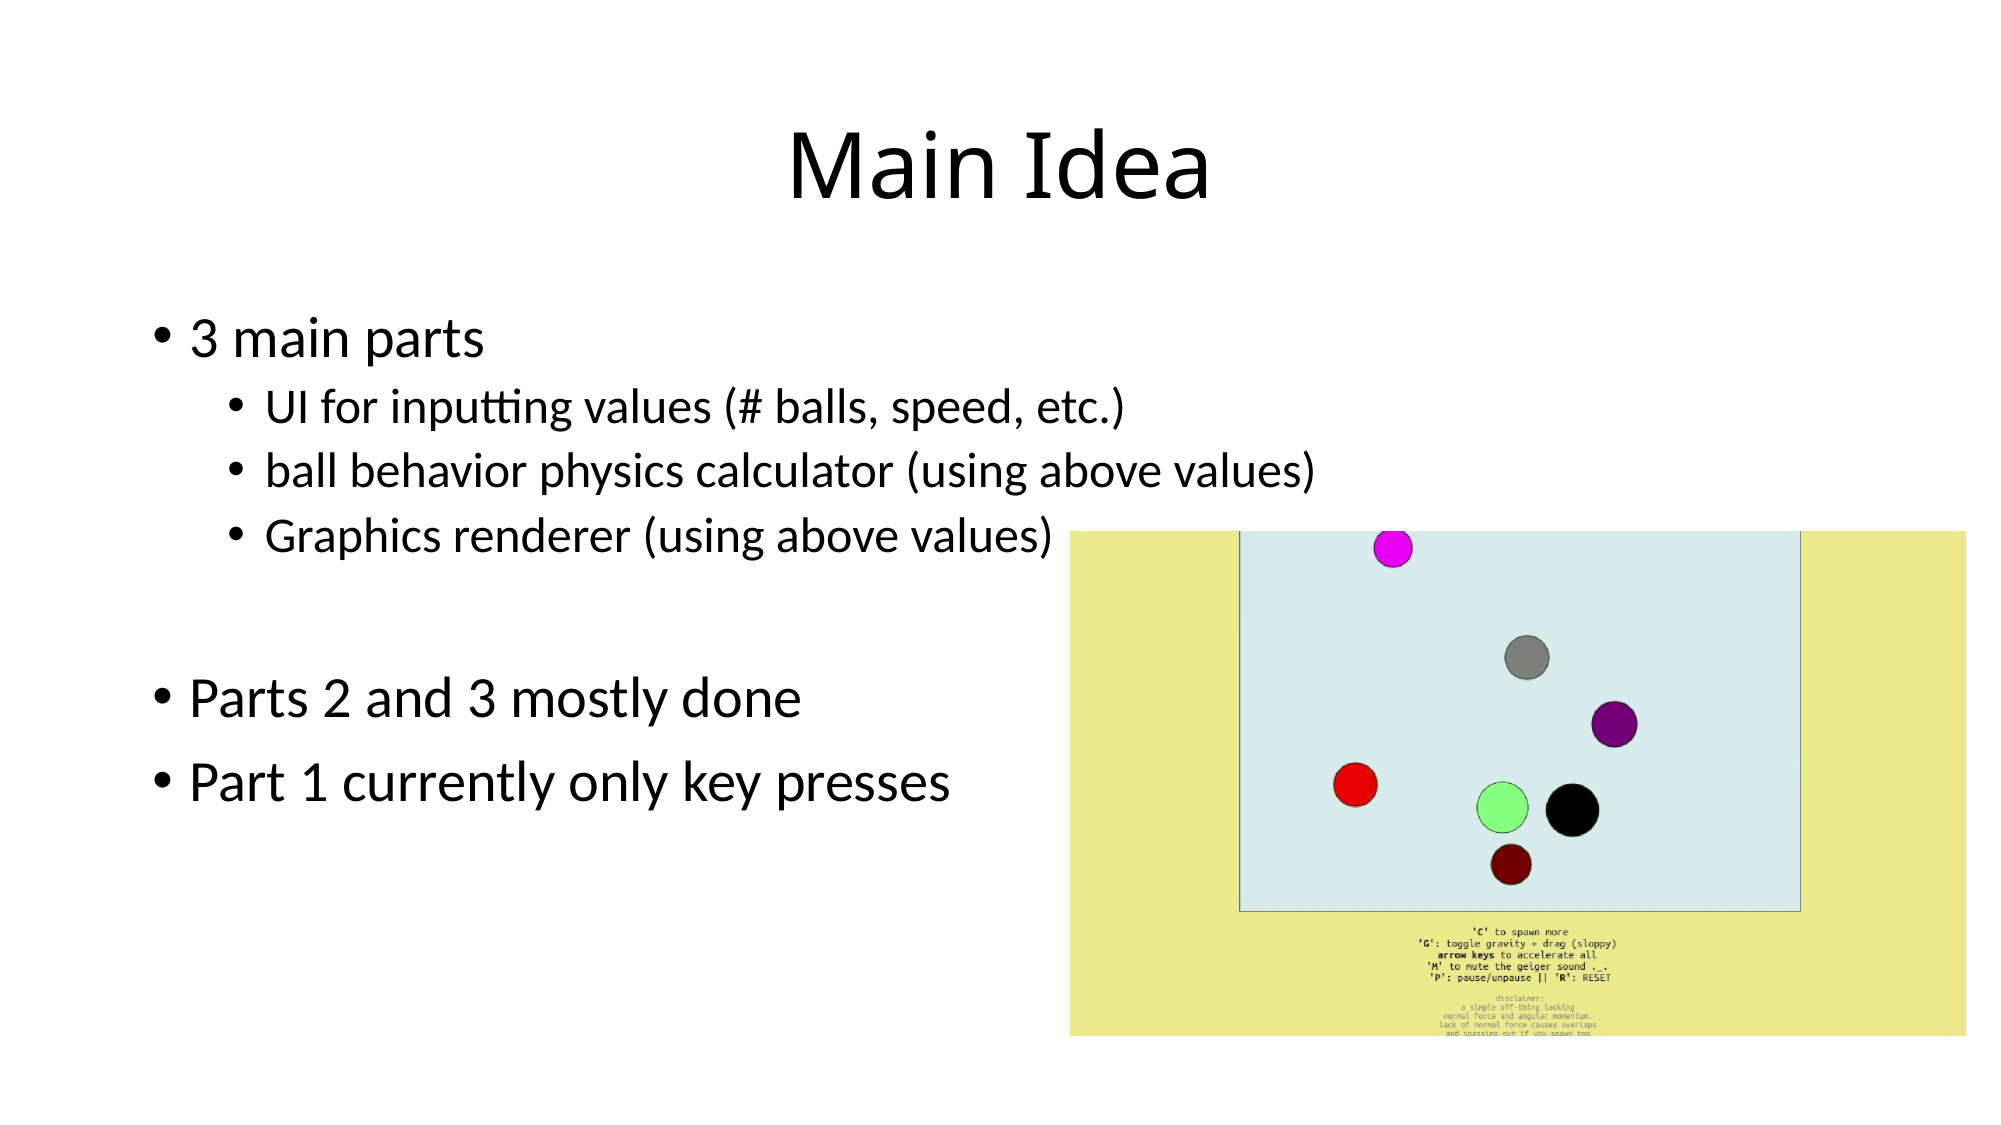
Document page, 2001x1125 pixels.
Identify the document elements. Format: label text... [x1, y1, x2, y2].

list 3 main parts UI for inputting values (# balls, speed, etc.) ball behavior physics calculator (using above values) Graphics renderer (using above values) Parts 2 and 3 mostly done Part 1 currently only key presses [137, 299, 1863, 1014]
picture [1070, 531, 1966, 1036]
title Main Idea [137, 59, 1863, 278]
